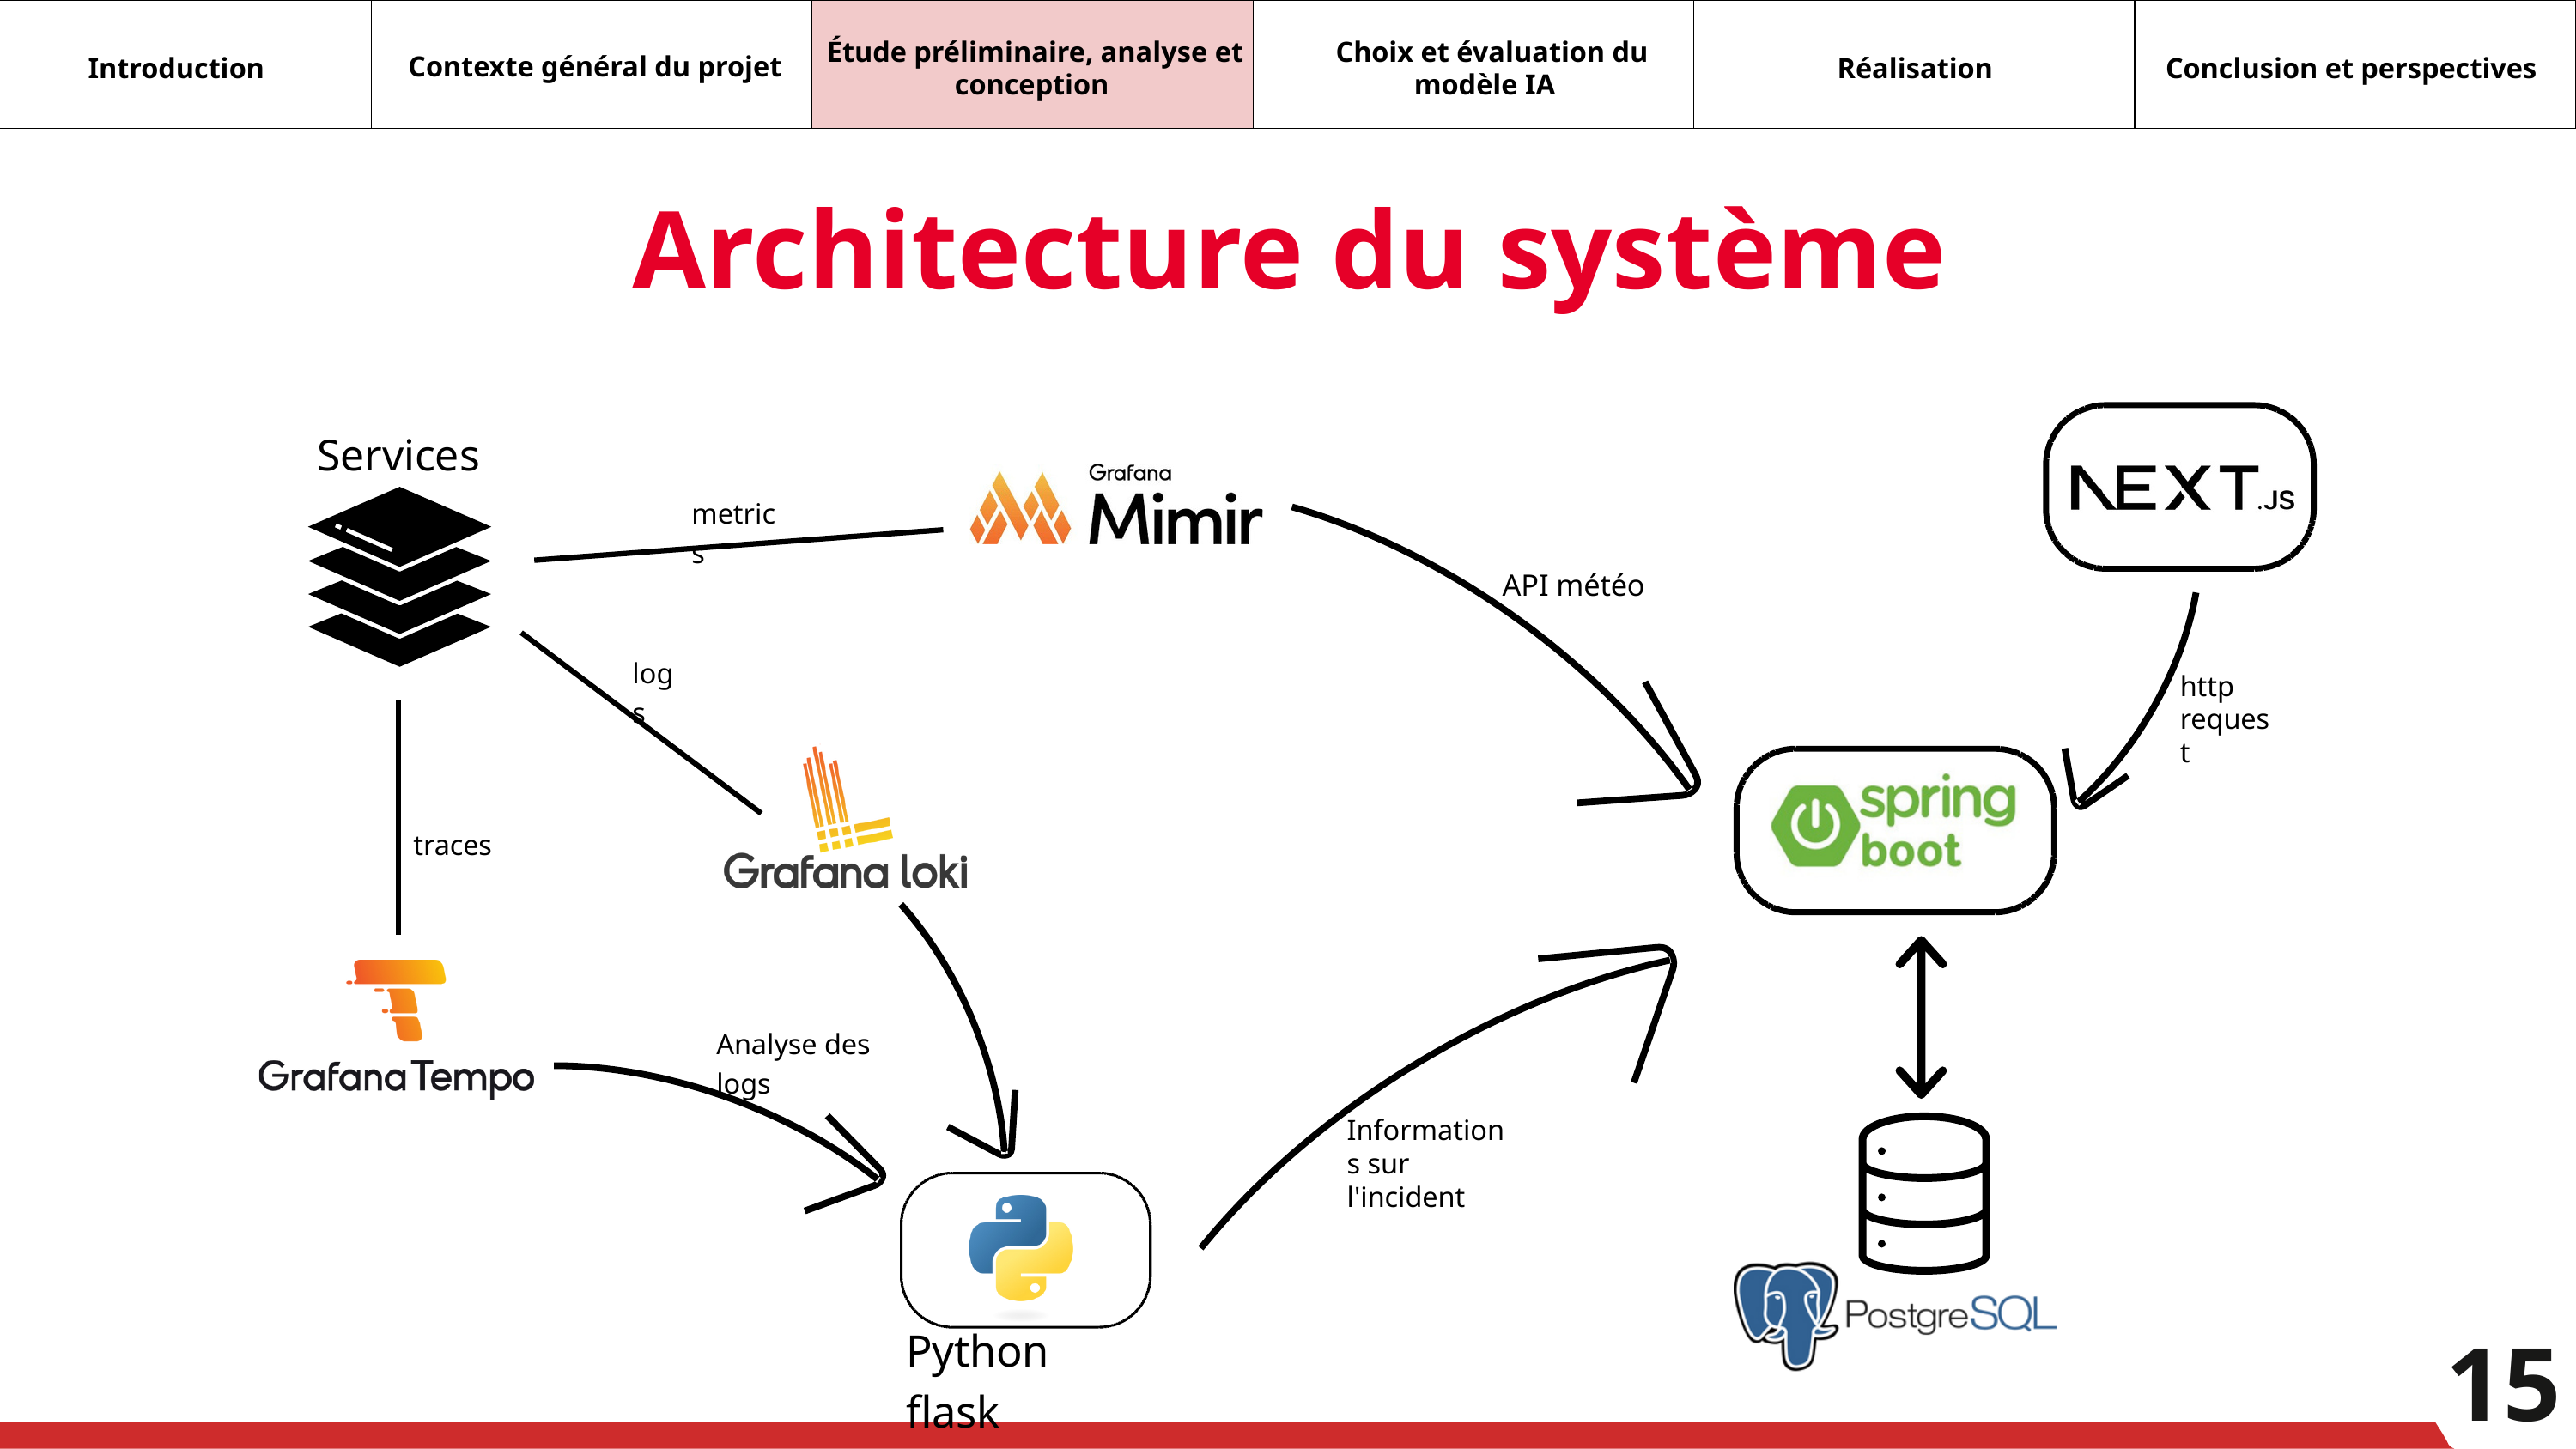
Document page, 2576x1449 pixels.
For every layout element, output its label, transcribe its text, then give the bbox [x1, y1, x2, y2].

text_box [0, 1422, 2463, 1449]
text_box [0, 0, 2576, 138]
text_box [533, 526, 944, 563]
text_box [258, 960, 535, 1100]
text_box Python ﬂask [906, 1334, 1152, 1421]
text_box traces [413, 822, 495, 862]
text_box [899, 1171, 1152, 1329]
text_box [723, 743, 968, 888]
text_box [1198, 943, 1679, 1251]
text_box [1733, 745, 2058, 916]
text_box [307, 486, 492, 667]
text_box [1858, 1112, 1990, 1276]
text_box [1734, 1242, 2057, 1391]
text_box Architecture du système [632, 160, 2044, 311]
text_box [1291, 503, 1704, 807]
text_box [395, 700, 402, 936]
text_box 15 [2445, 1300, 2576, 1442]
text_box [519, 630, 763, 816]
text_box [544, 893, 1028, 1223]
text_box Services [317, 419, 483, 480]
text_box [2061, 591, 2200, 813]
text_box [2043, 402, 2318, 573]
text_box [1895, 936, 1947, 1100]
text_box http request [2203, 668, 2278, 769]
text_box metrics [691, 490, 787, 525]
text_box [969, 464, 1263, 544]
